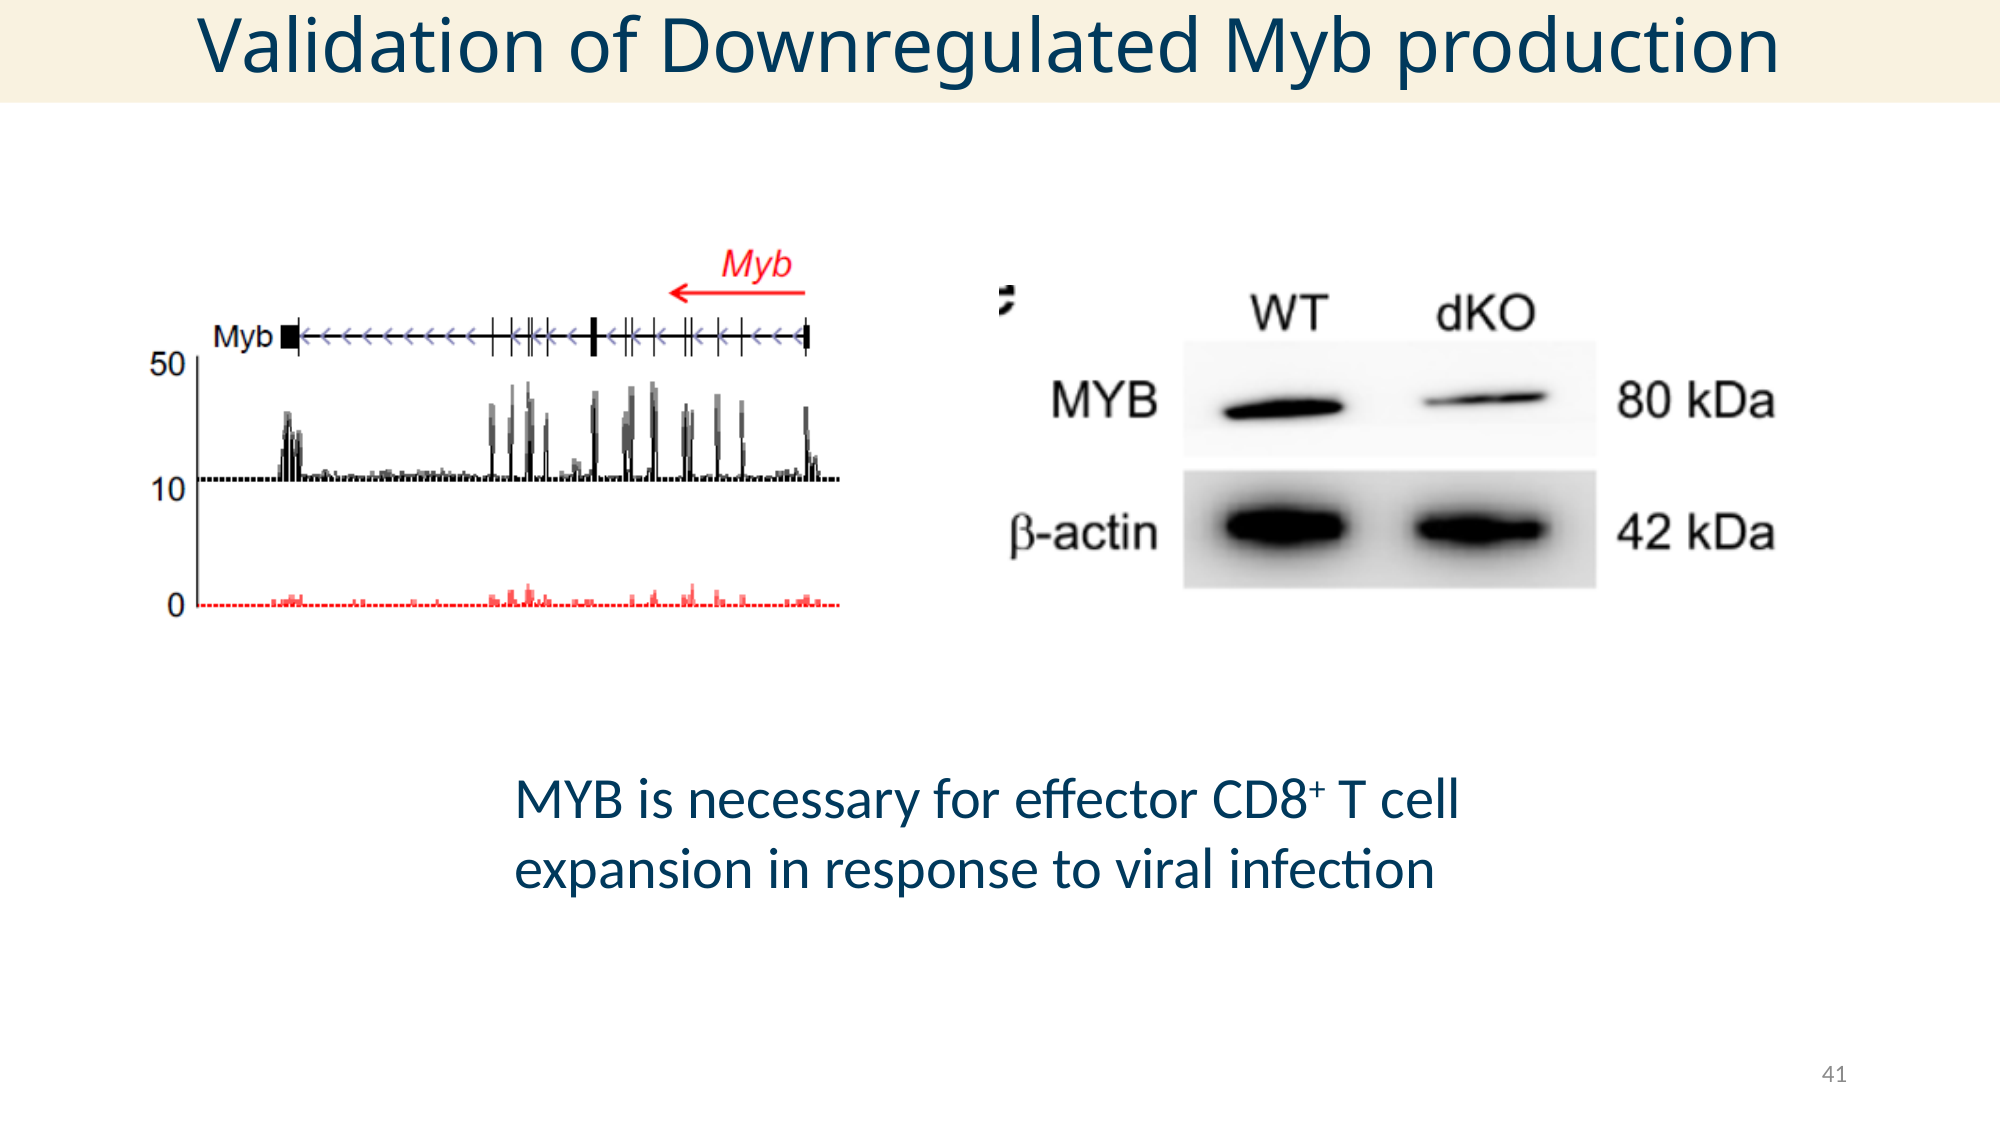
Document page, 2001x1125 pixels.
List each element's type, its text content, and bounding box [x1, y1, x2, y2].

picture [137, 222, 857, 624]
slide_number 41 [1412, 1042, 1863, 1103]
text_box MYB is necessary for effector CD8+ T cell expansion in response to viral infection [500, 752, 1500, 908]
picture [999, 285, 1798, 623]
text_box Validation of Downregulated Myb production [0, 0, 2000, 103]
